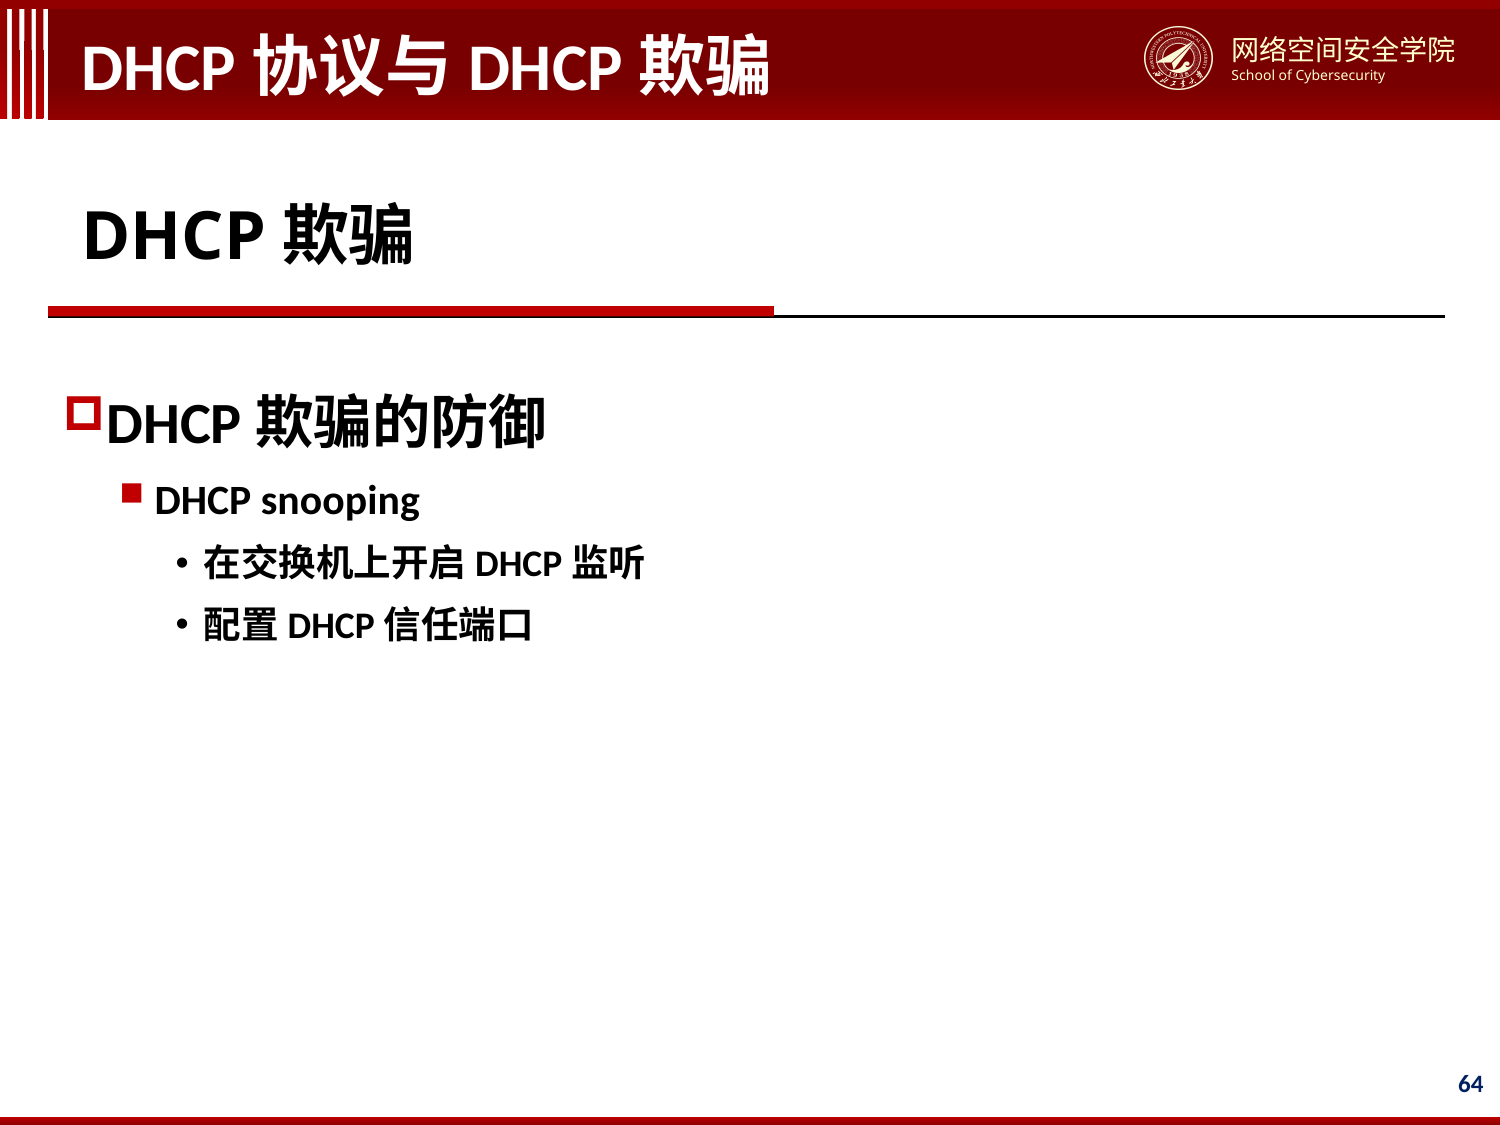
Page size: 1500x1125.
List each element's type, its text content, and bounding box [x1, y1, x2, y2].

picture [1144, 26, 1213, 90]
subtitle DHCP欺骗 [66, 184, 1446, 297]
title DHCP协议与DHCP欺骗 [66, 7, 1082, 119]
list DHCP欺骗的防御 DHCP snooping 在交换机上开启DHCP监听 配置DHCP信任端口 [48, 363, 1446, 1052]
